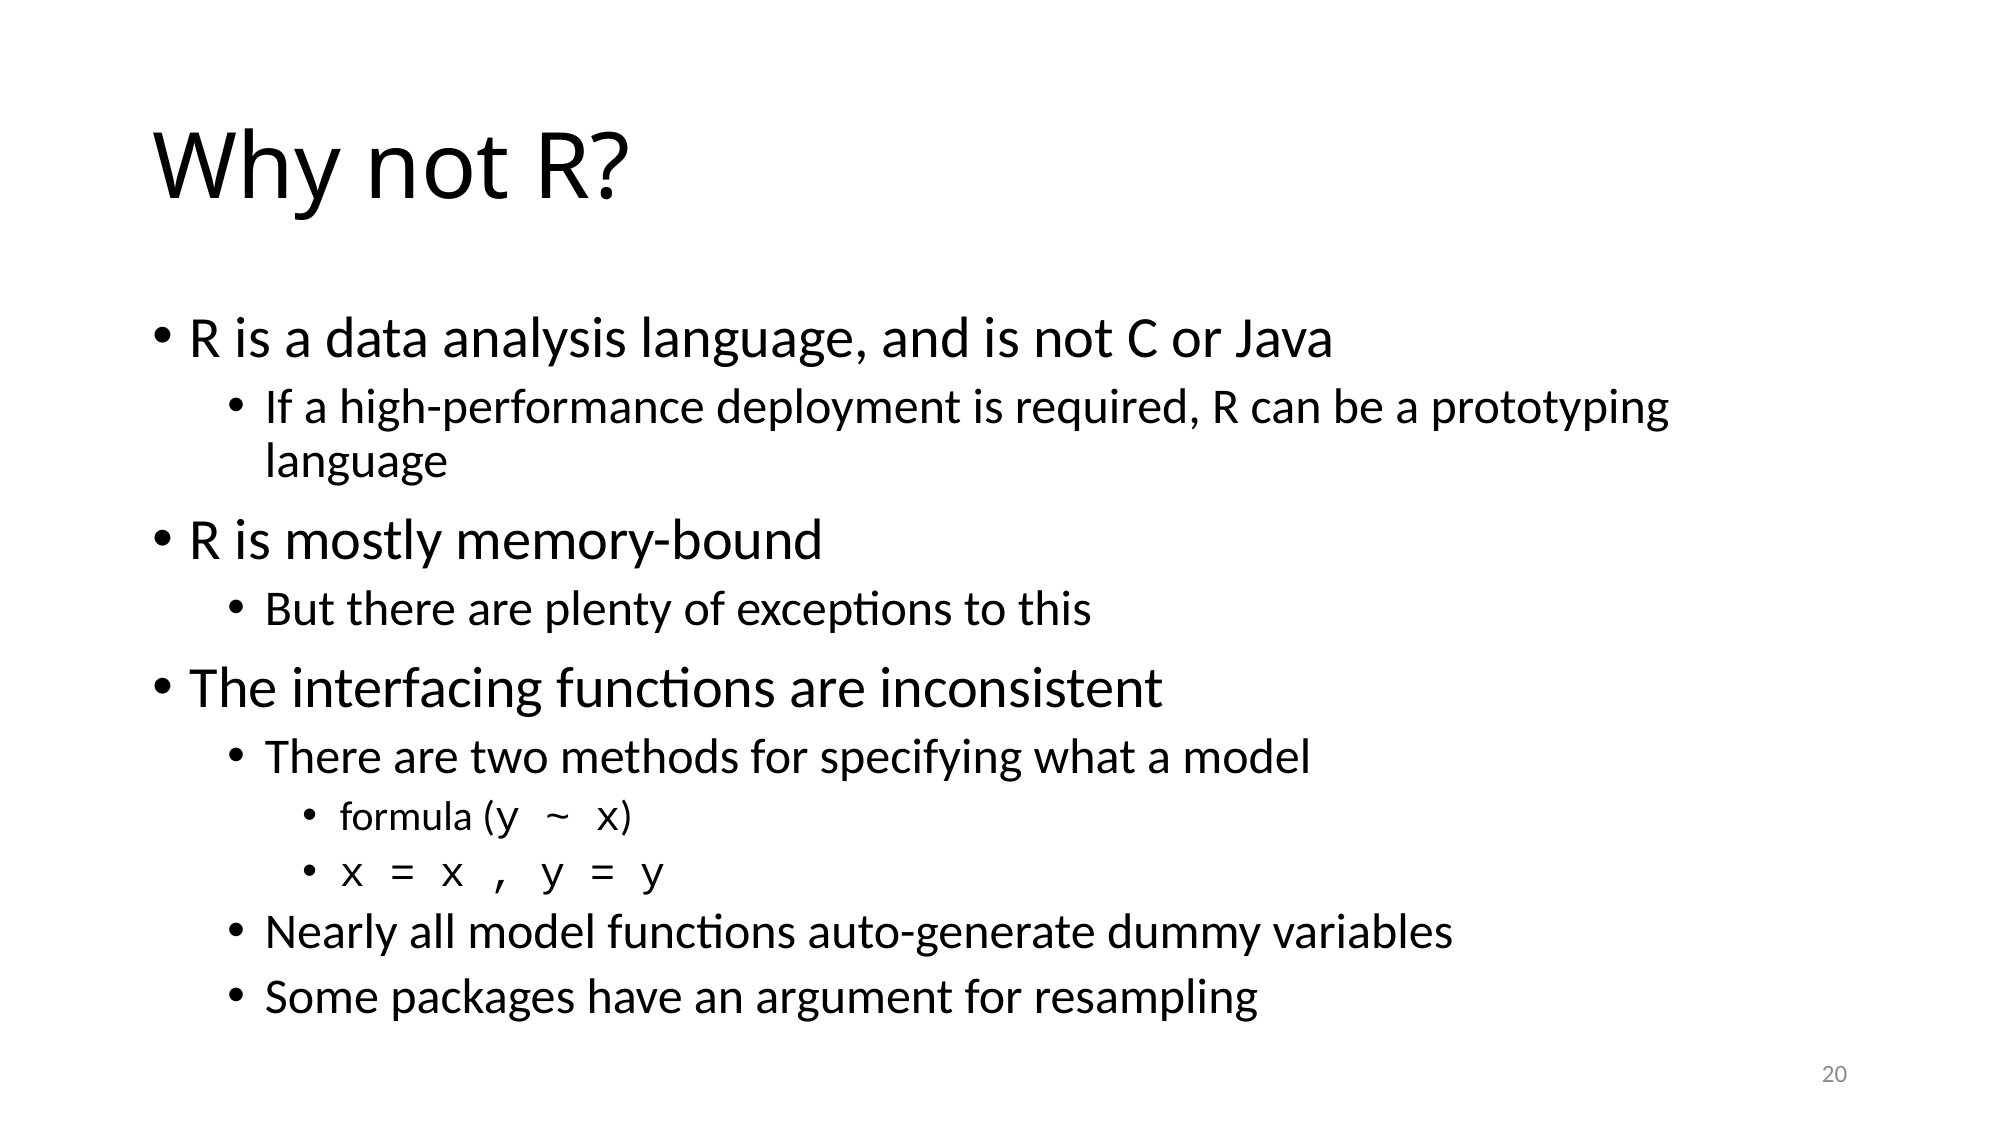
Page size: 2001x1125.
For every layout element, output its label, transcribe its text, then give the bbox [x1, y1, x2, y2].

list R is a data analysis language, and is not C or Java If a high-performance deployment is required, R can be a prototyping language R is mostly memory-bound But there are plenty of exceptions to this The interfacing functions are inconsistent There are two methods for specifying what a model formula (y ~ x) x = x , y = y Nearly all model functions auto-generate dummy variables Some packages have an argument for resampling [137, 299, 1863, 1049]
title Why not R? [137, 59, 1863, 278]
slide_number 20 [1412, 1042, 1863, 1103]
